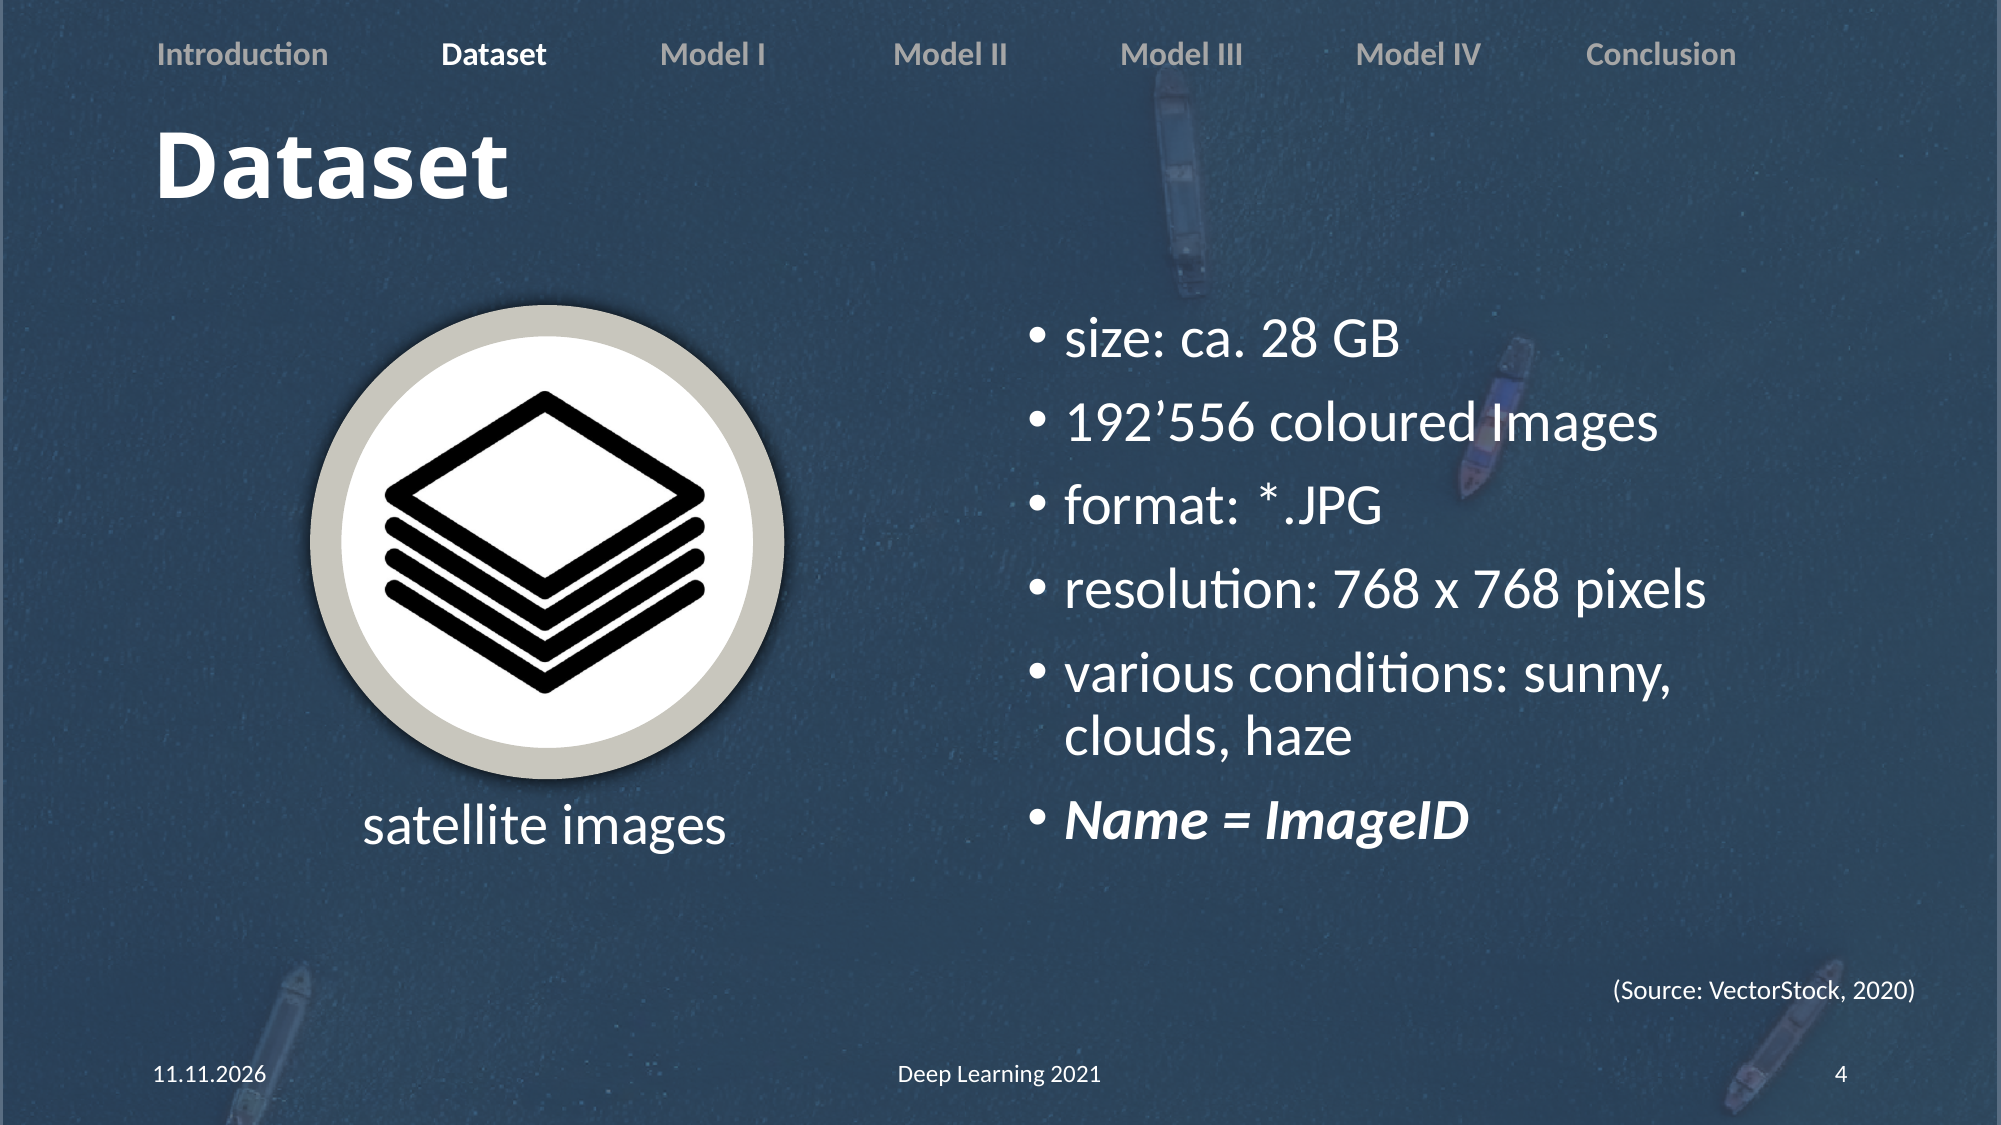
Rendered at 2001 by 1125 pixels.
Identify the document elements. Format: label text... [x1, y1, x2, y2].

title Dataset [137, 80, 1863, 278]
picture [325, 320, 769, 764]
text_box Introduction Dataset Model I Model II Model III Model IV Conclusion [112, 24, 1939, 80]
text_box size: ca. 28 GB 192’556 coloured Images format: *.JPG resolution: 768 x 768 pixels various conditions: sunny, clouds, haze Name = ImageID [1012, 299, 1863, 1014]
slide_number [137, 1042, 588, 1103]
text_box satellite images [347, 778, 743, 864]
slide_number 4 [1412, 1042, 1863, 1103]
text_box (Source: VectorStock, 2020) [1863, 965, 1931, 1013]
footer Deep Learning 2021 [662, 1042, 1338, 1103]
